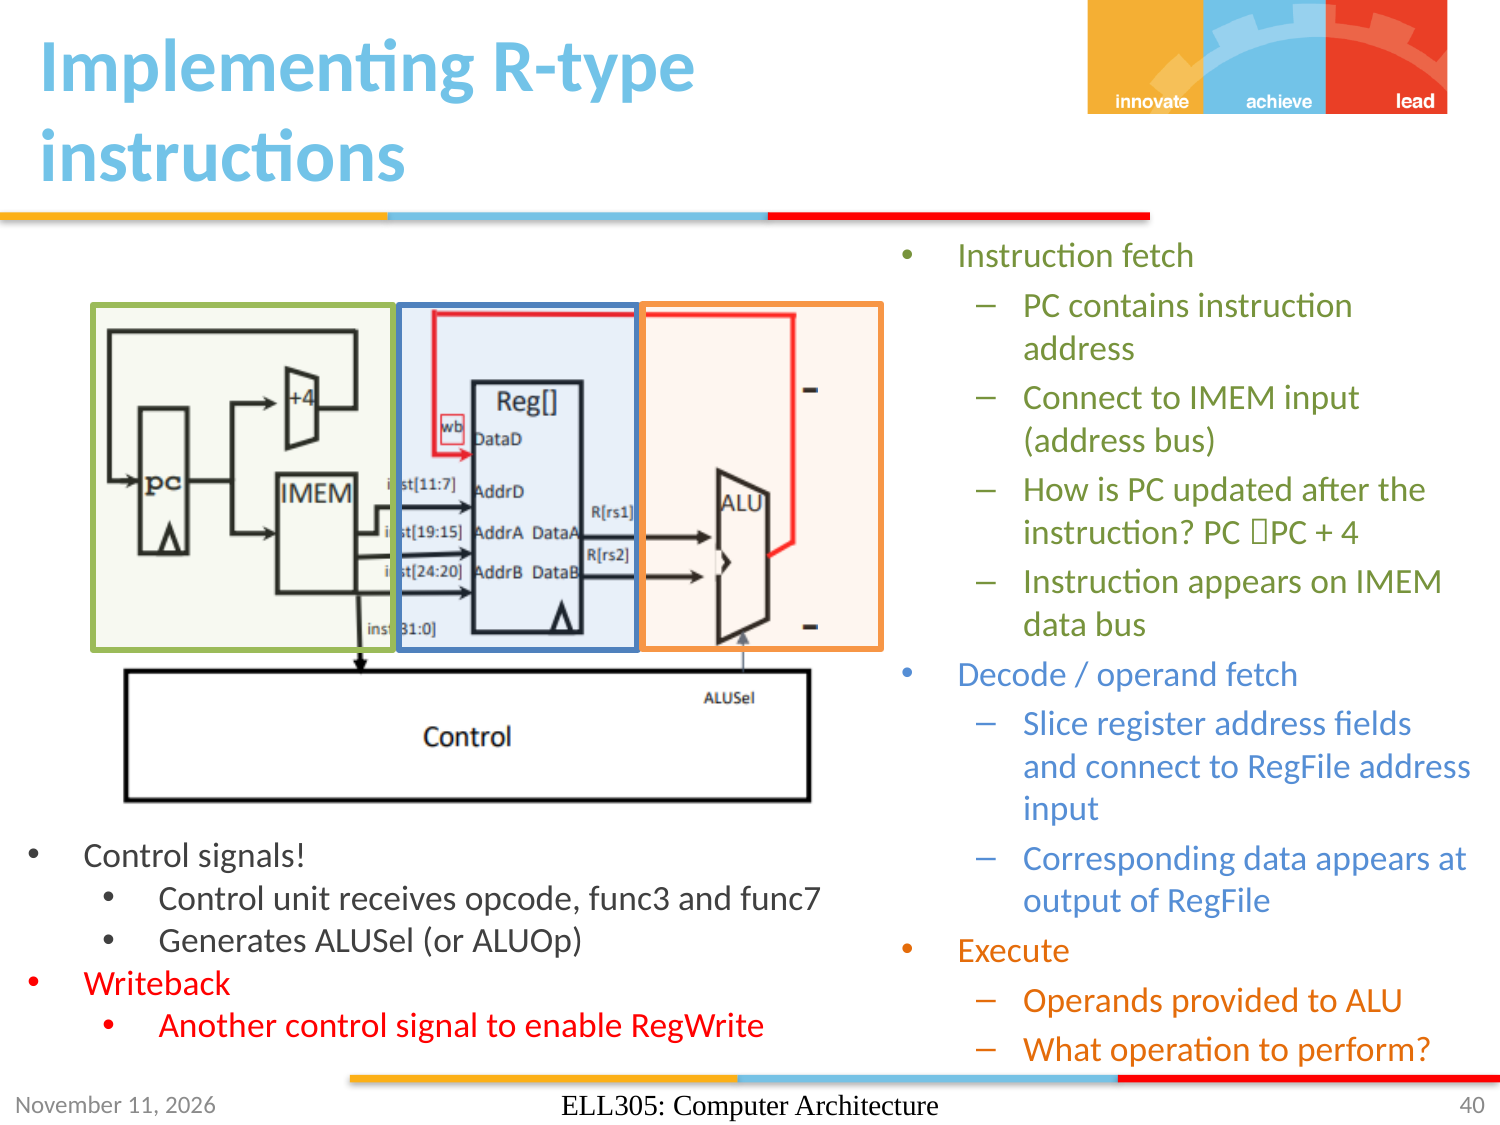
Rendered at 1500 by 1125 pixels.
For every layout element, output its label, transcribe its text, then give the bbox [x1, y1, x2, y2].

slide_number 40 [1425, 1082, 1500, 1125]
text_box Control signals! Control unit receives opcode, func3 and func7 Generates ALUSel (or ALUOp) Writeback Another control signal to enable RegWrite [12, 824, 900, 1053]
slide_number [0, 1082, 300, 1125]
list Instruction fetch PC contains instruction address Connect to IMEM input (address bus) How is PC updated after the instruction? PC PC + 4 Instruction appears on IMEM data bus Decode / operand fetch Slice register address fields and connect to RegFile address input Corresponding data appears at output of RegFile Execute Operands provided to ALU What operation to perform? [886, 224, 1488, 1048]
footer ELL305: Computer Architecture [512, 1082, 988, 1125]
title Implementing R-type instructions [24, 8, 1063, 205]
text_box [397, 303, 640, 308]
text_box [91, 303, 395, 652]
picture [99, 309, 819, 813]
picture [1087, 0, 1448, 114]
text_box [640, 302, 883, 651]
